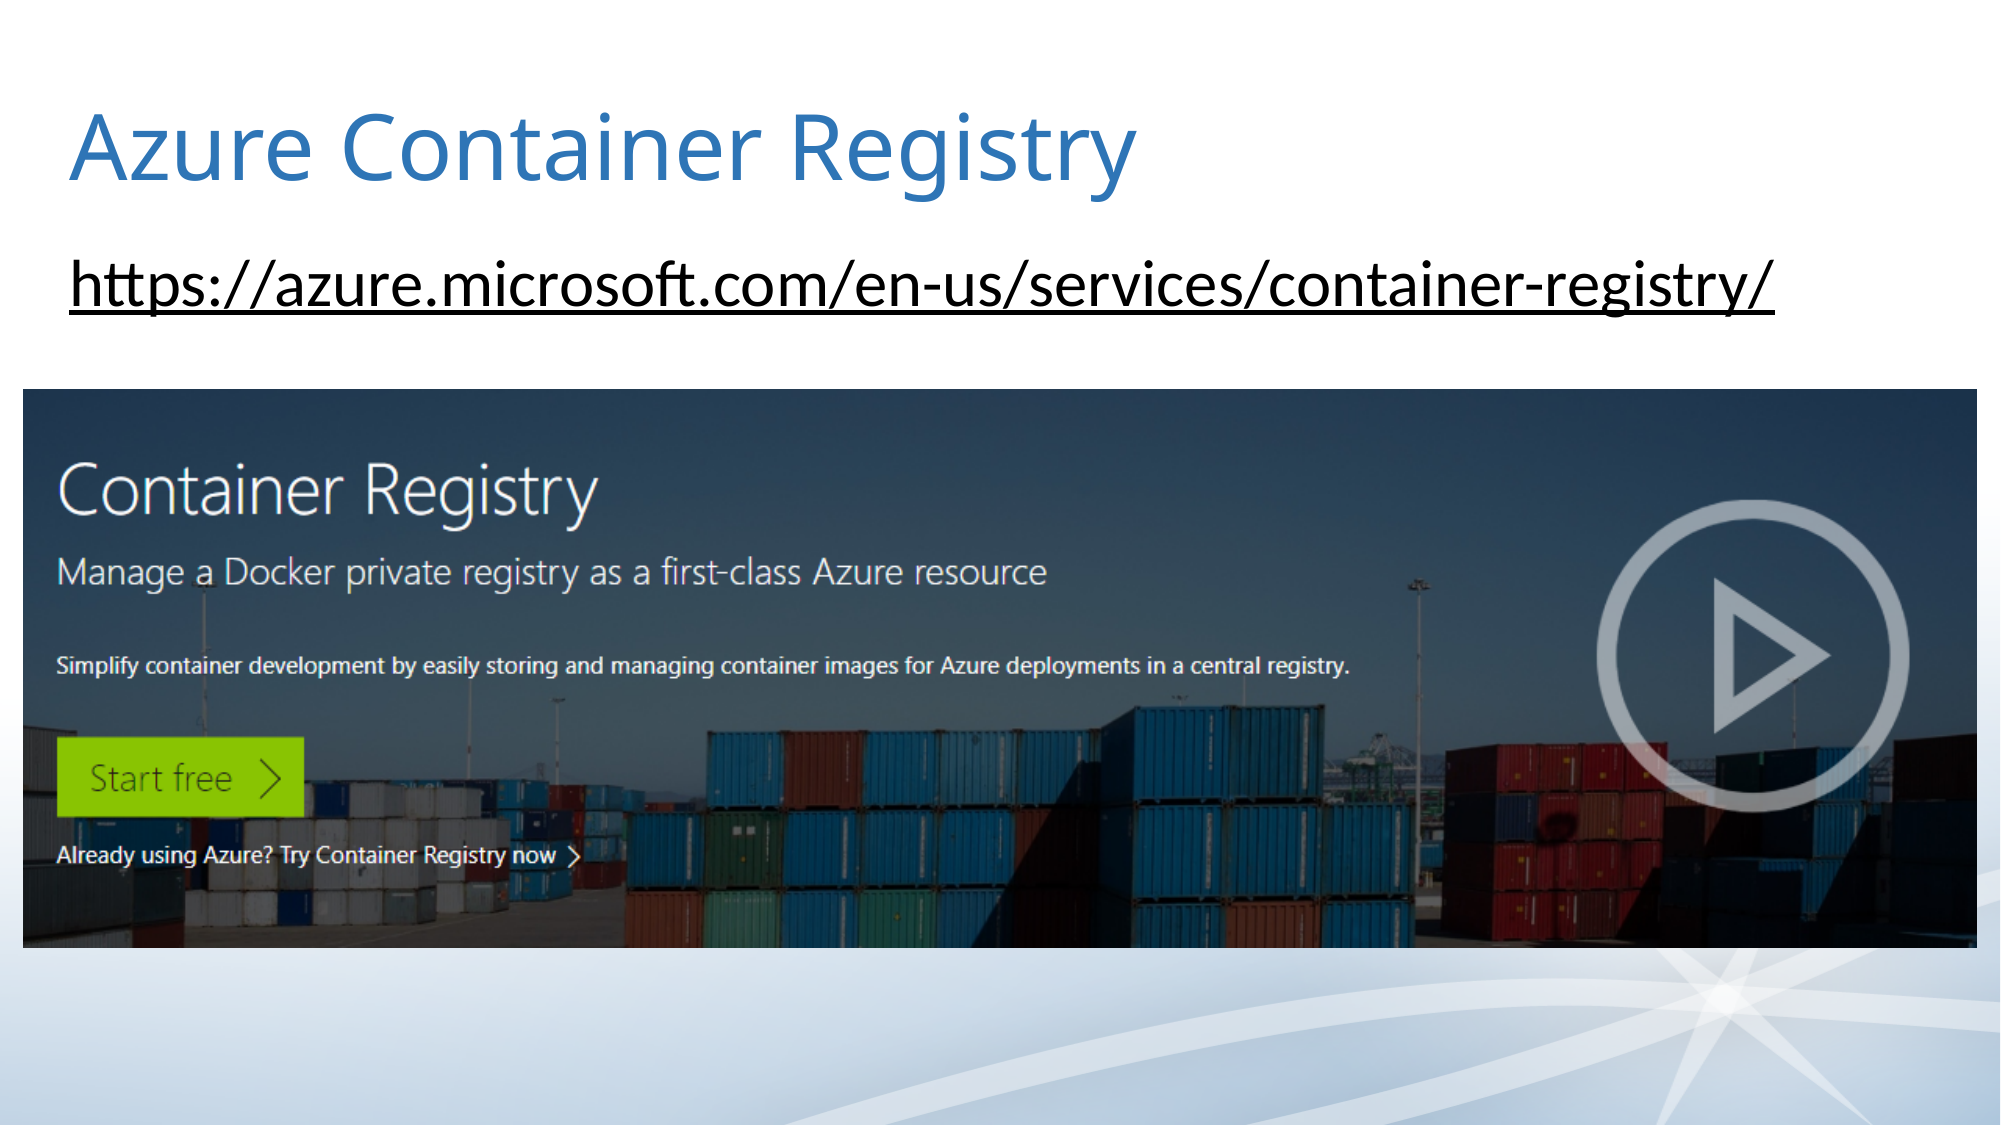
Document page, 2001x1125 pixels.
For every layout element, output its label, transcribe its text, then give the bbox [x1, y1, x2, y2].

picture [0, 0, 2001, 1125]
title Azure Container Registry [54, 92, 1725, 210]
list https://azure.microsoft.com/en-us/services/container-registry/ [54, 240, 1863, 358]
